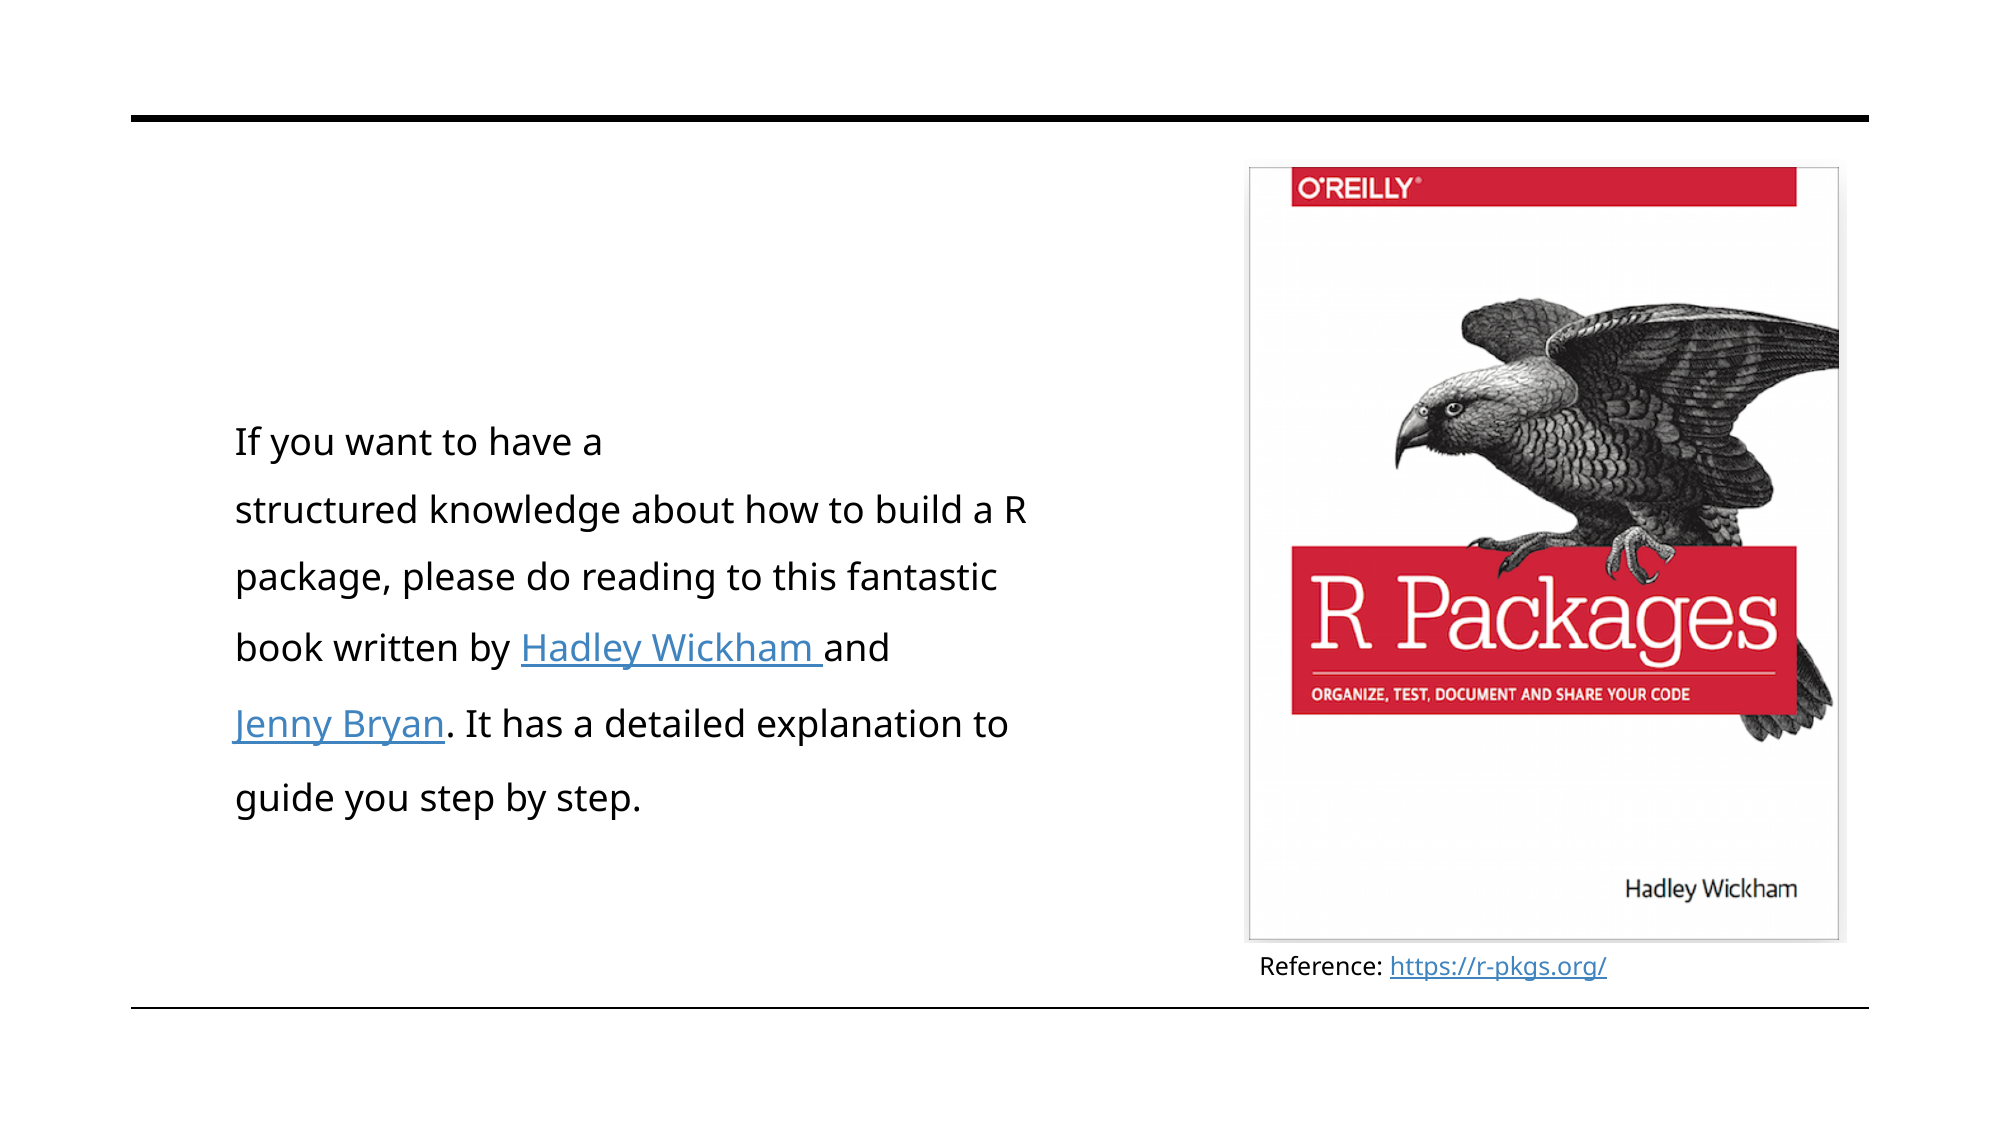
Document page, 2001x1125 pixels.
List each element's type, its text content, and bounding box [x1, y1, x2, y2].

text_box If you want to have a structured knowledge about how to build a R package, please do reading to this fantastic book written by Hadley Wickham and Jenny Bryan. It has a detailed explanation to guide you step by step. [220, 388, 1089, 827]
text_box Reference: https://r-pkgs.org/ [1244, 943, 2000, 1037]
picture [1244, 159, 1847, 944]
